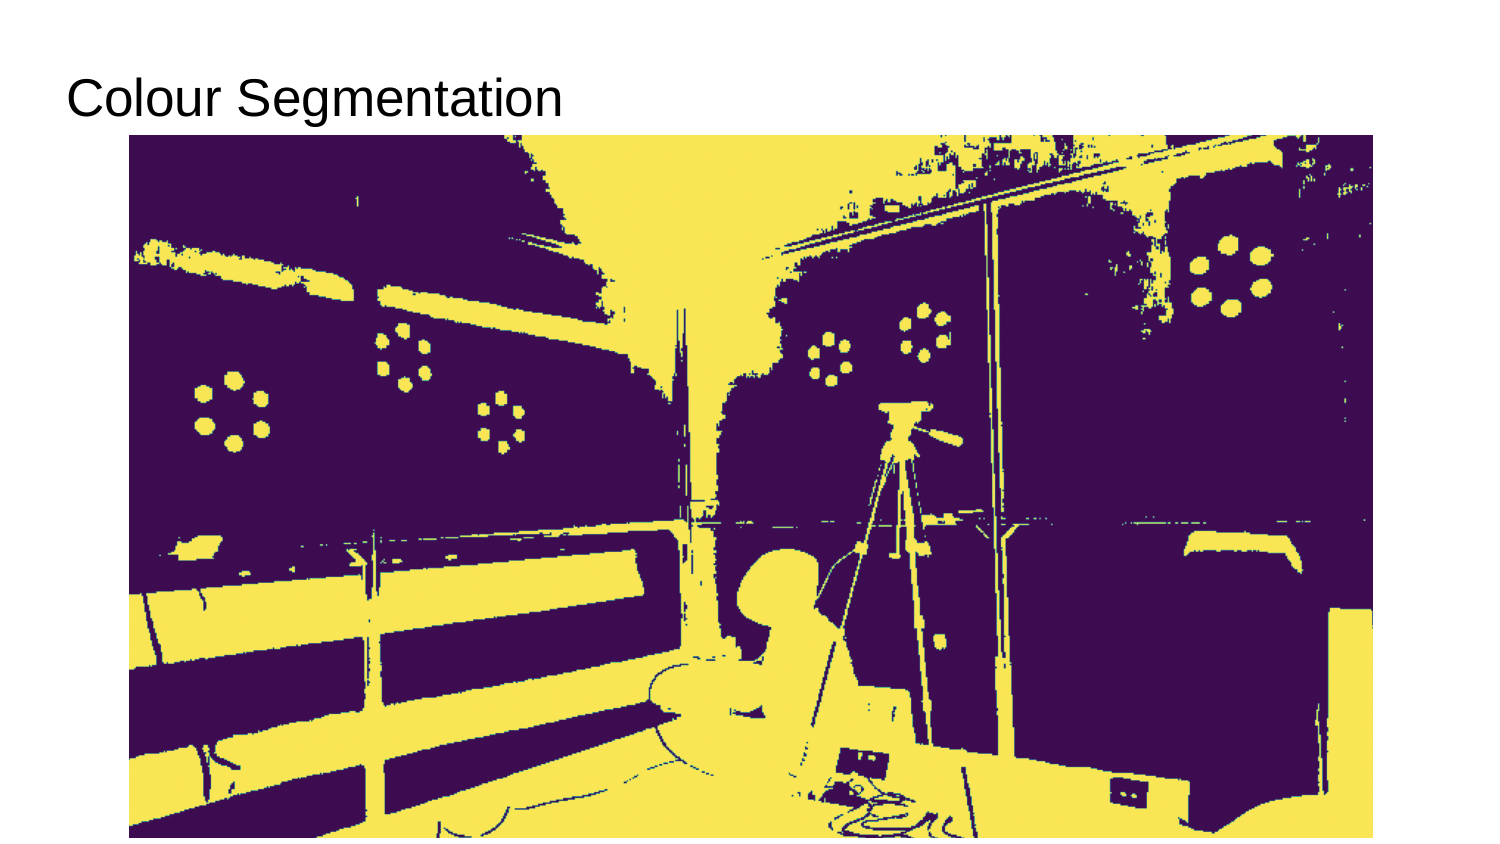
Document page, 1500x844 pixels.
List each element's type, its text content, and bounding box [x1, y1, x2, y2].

picture [129, 135, 1373, 839]
title Colour Segmentation [51, 48, 1449, 143]
